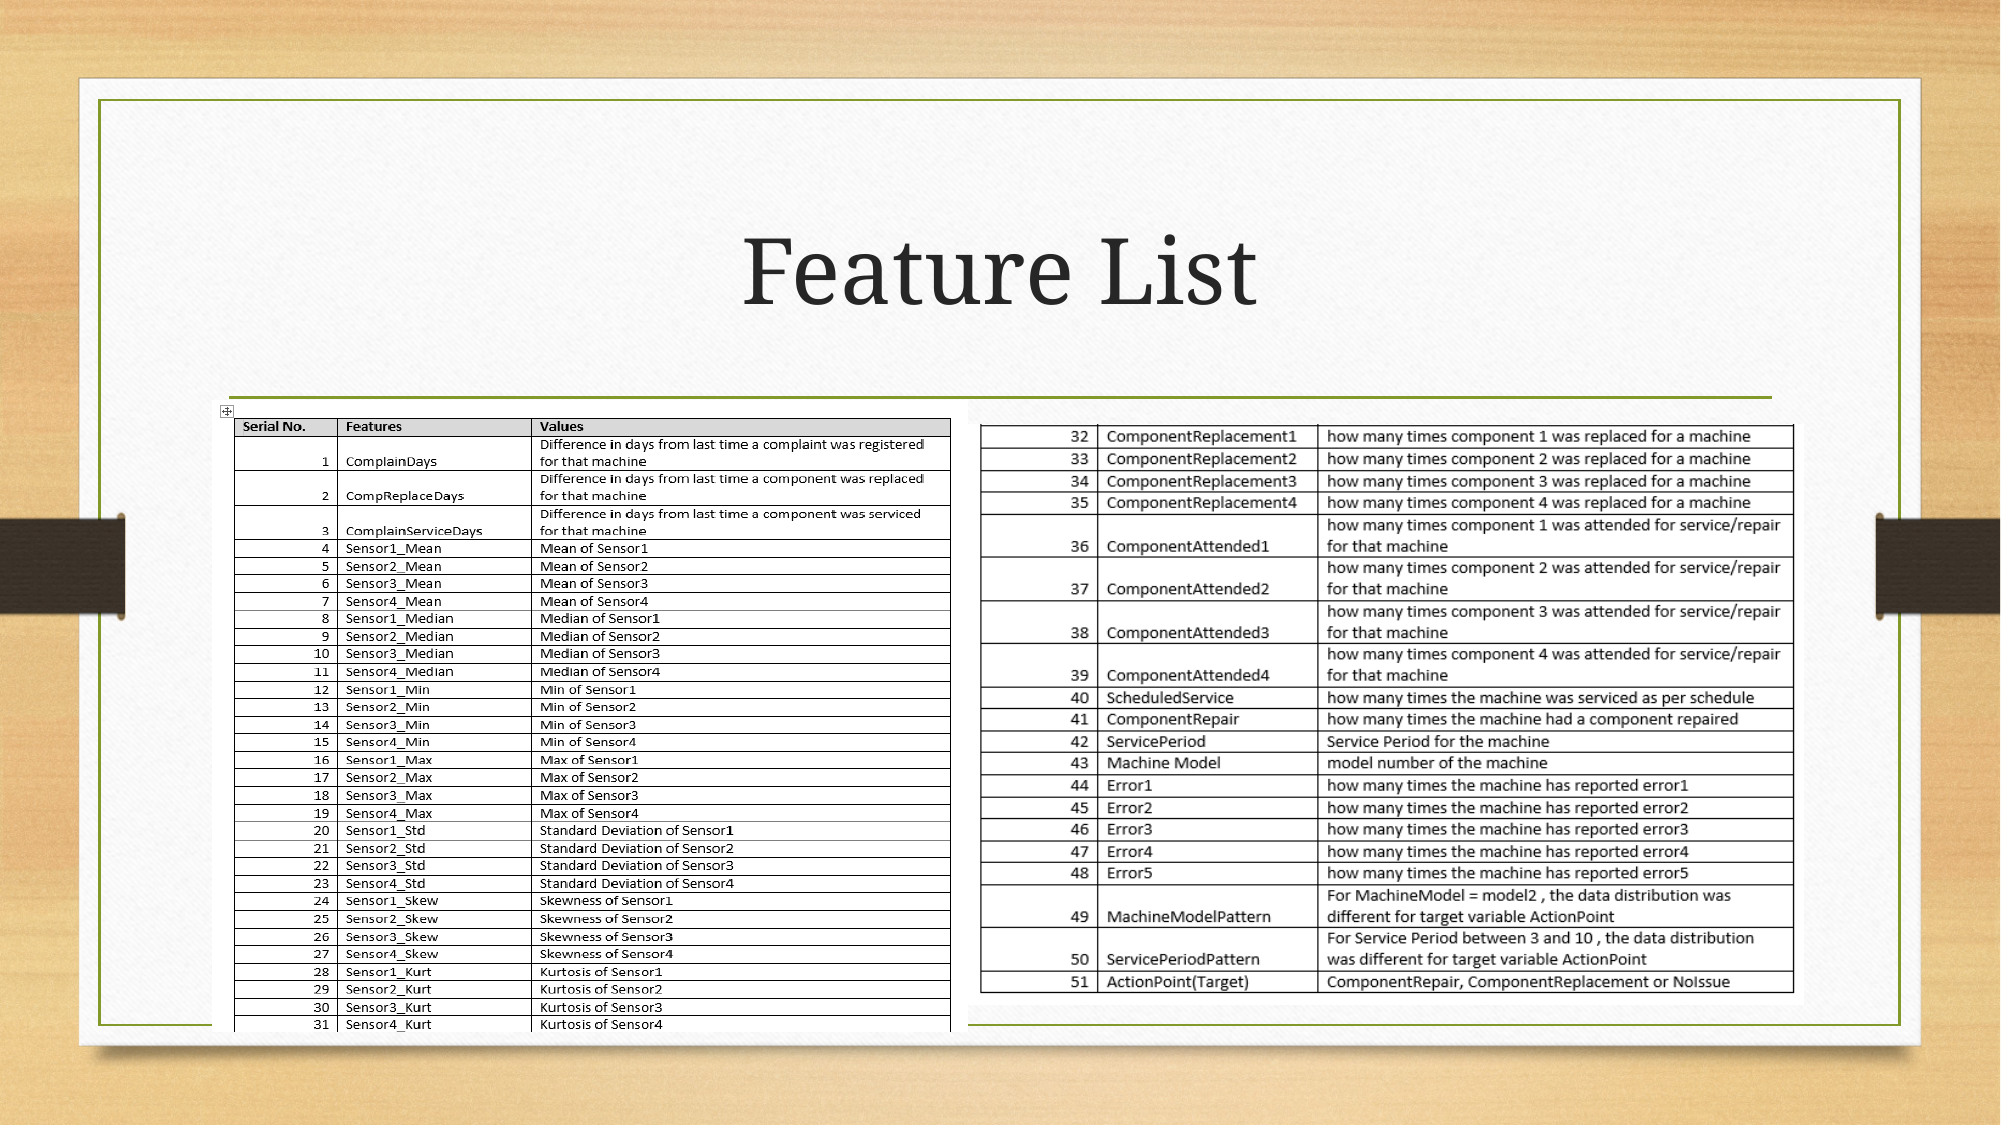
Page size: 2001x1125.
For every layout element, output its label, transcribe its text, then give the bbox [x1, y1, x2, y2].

picture [0, 0, 2001, 1125]
title Feature List [212, 161, 1788, 375]
